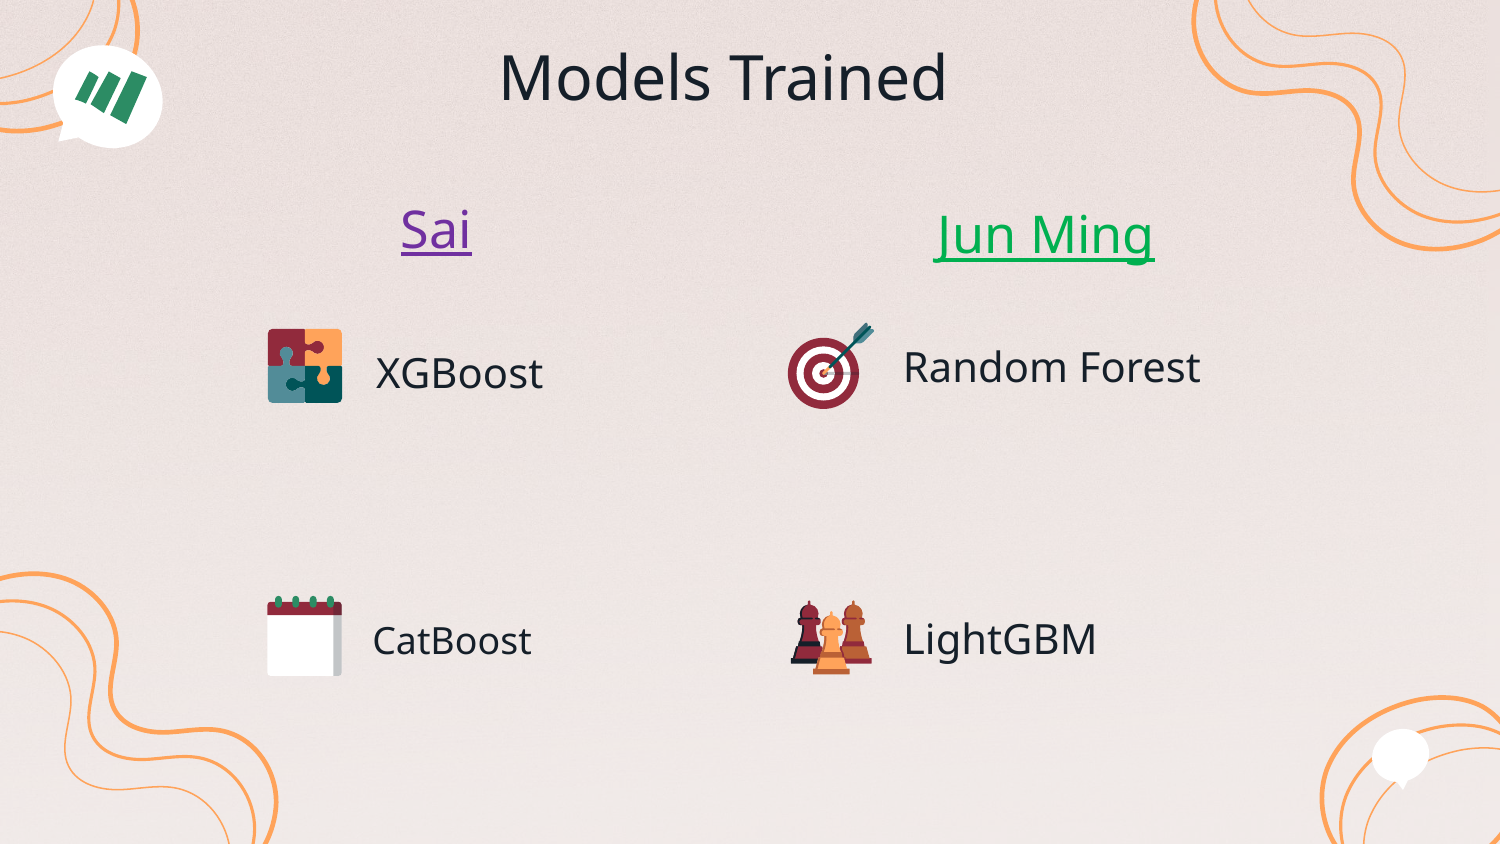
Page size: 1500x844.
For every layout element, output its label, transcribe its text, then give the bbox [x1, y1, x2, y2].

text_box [267, 328, 343, 404]
title Random Forest [887, 325, 1294, 397]
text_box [787, 322, 875, 410]
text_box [51, 46, 165, 148]
title CatBoost [357, 601, 787, 673]
text_box Jun Ming [664, 186, 1429, 281]
text_box [1372, 728, 1430, 791]
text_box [790, 600, 872, 675]
text_box Sai [0, 181, 1068, 275]
title XGBoost [361, 331, 721, 403]
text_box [267, 595, 342, 677]
title Models Trained [101, 23, 1364, 118]
title LightGBM [888, 597, 1248, 669]
